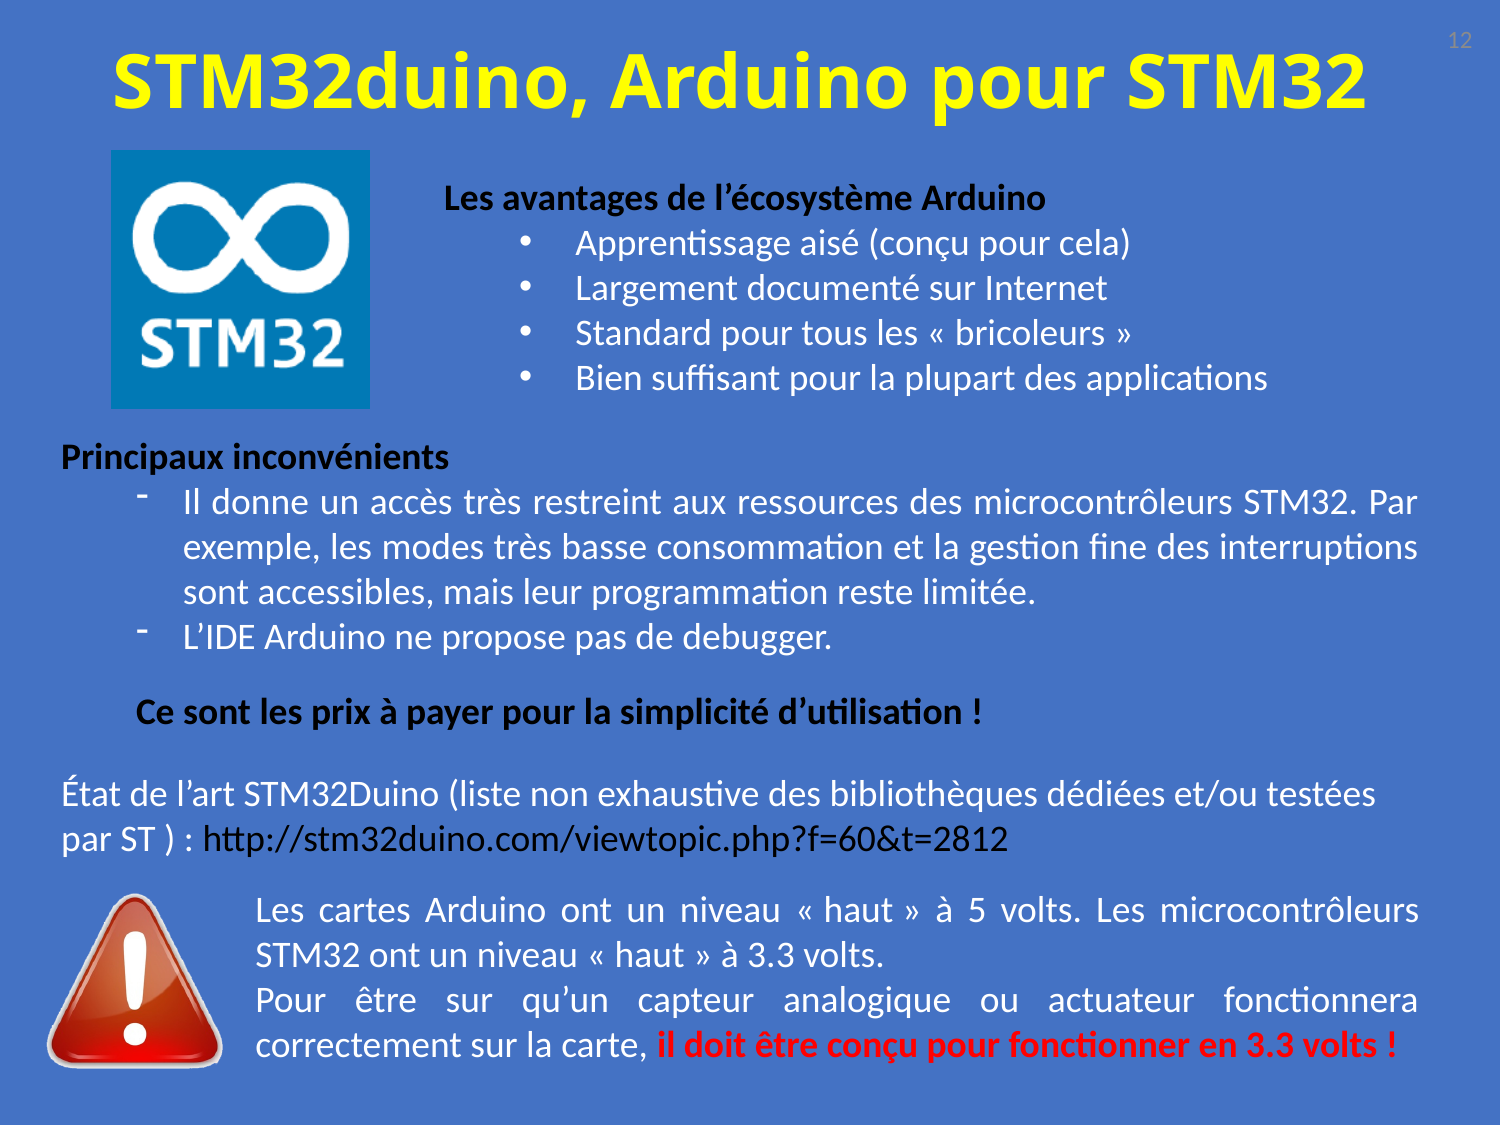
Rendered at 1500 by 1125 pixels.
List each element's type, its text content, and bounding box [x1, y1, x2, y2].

picture [46, 893, 223, 1069]
text_box Les avantages de l’écosystème Arduino Apprentissage aisé (conçu pour cela) Largement documenté sur Internet Standard pour tous les « bricoleurs » Bien suffisant pour la plupart des applications [429, 165, 1285, 406]
slide_number 12 [1150, 8, 1488, 69]
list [111, 150, 370, 409]
text_box État de l’art STM32Duino (liste non exhaustive des bibliothèques dédiées et/ou testées par ST ) : http://stm32duino.com/viewtopic.php?f=60&t=2812 [46, 761, 1429, 867]
text_box Les cartes Arduino ont un niveau « haut » à 5 volts. Les microcontrôleurs STM32 ont un niveau « haut » à 3.3 volts. Pour être sur qu’un capteur analogique ou actuateur fonctionnera correctement sur la carte, il doit être conçu pour fonctionner en 3.3 volts ! [240, 877, 1435, 1072]
title STM32duino, Arduino pour STM32 [93, 17, 1388, 151]
text_box Principaux inconvénients Il donne un accès très restreint aux ressources des microcontrôleurs STM32. Par exemple, les modes très basse consommation et la gestion fine des interruptions sont accessibles, mais leur programmation reste limitée. L’IDE Arduino ne propose pas de debugger. Ce sont les prix à payer pour la simplicité d’utilisation ! [46, 424, 1435, 739]
